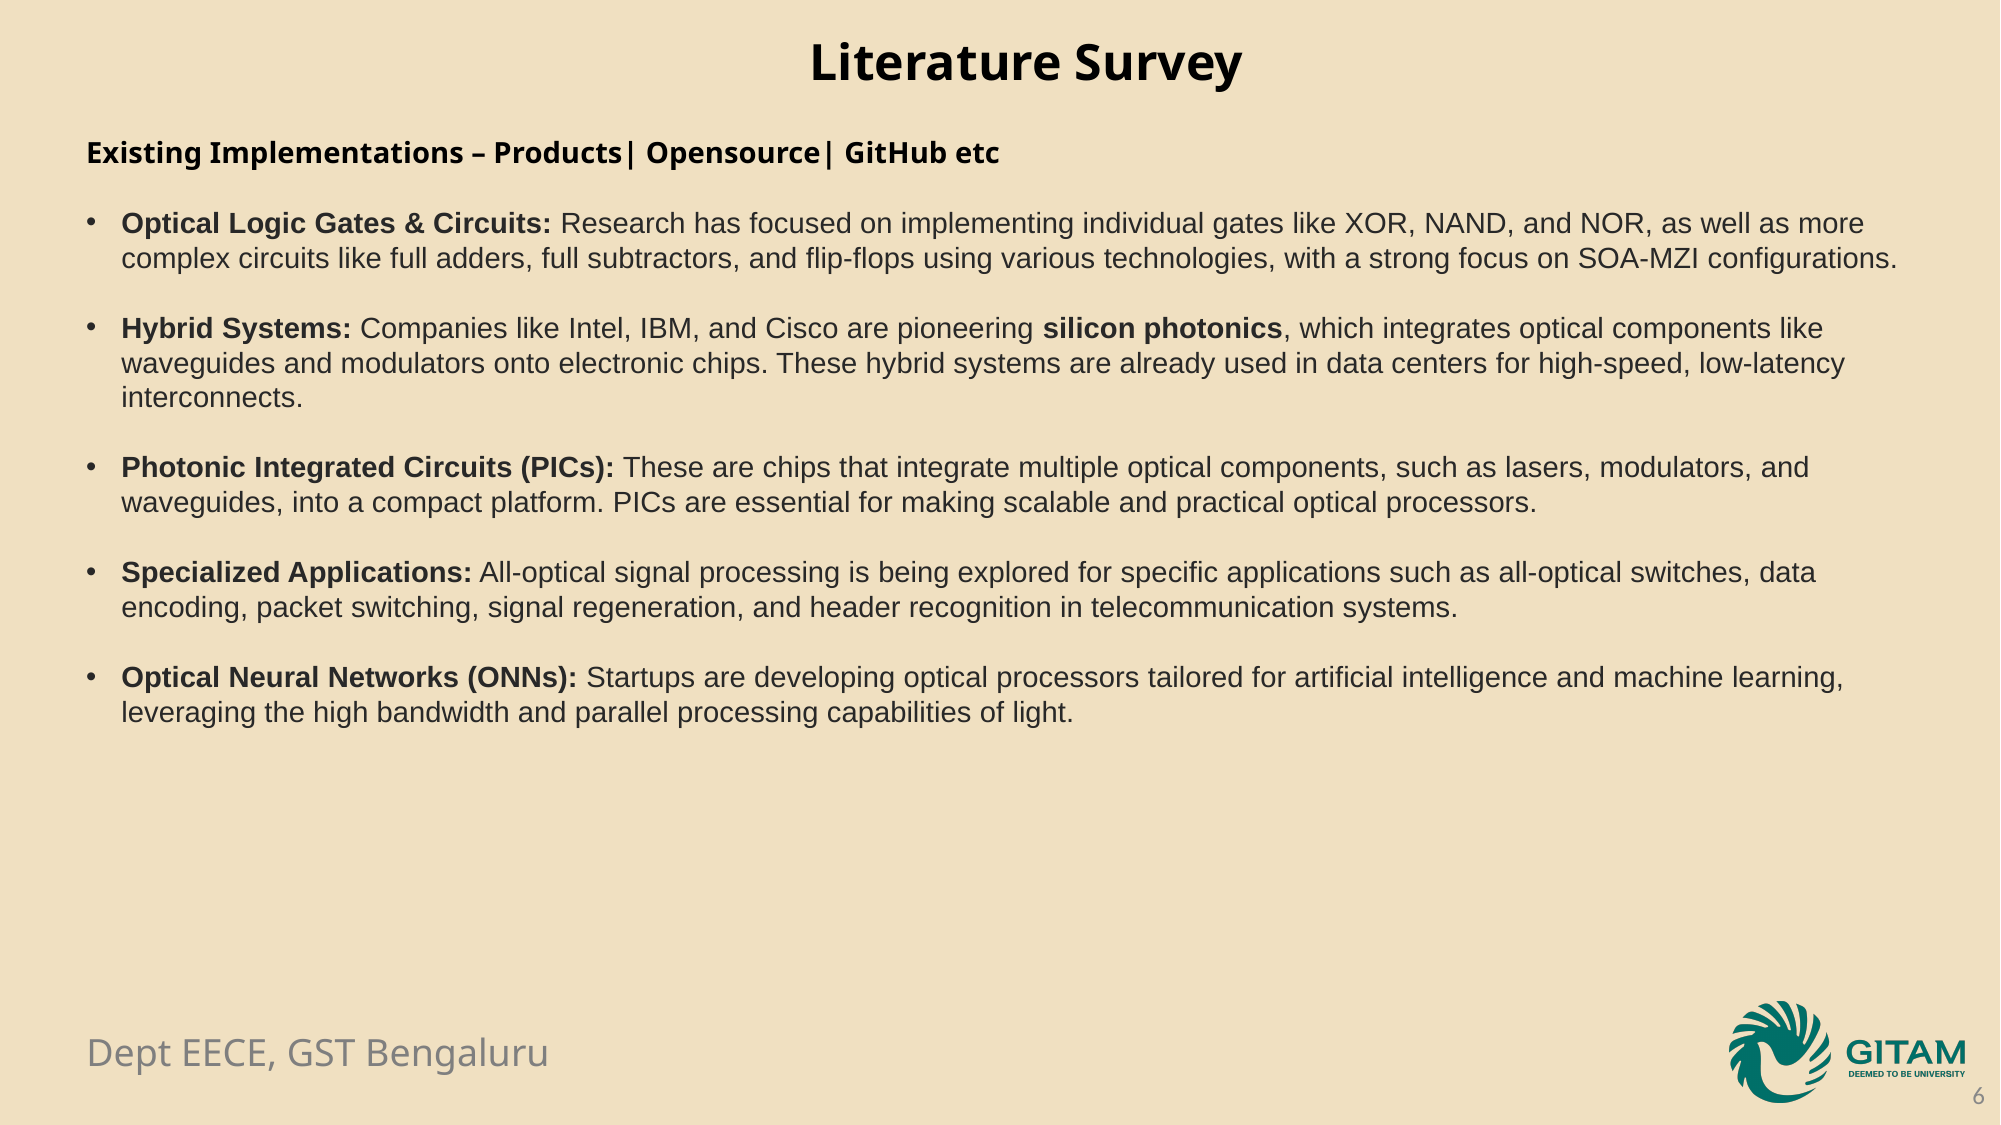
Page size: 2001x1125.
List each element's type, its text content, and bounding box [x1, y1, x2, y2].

slide_number 6 [1550, 1065, 2000, 1125]
picture [1929, 1001, 1965, 1065]
text_box Existing Implementations – Products| Opensource| GitHub etc Optical Logic Gates & Circuits: Research has focused on implementing individual gates like XOR, NAND, and NOR, as well as more complex circuits like full adders, full subtractors, and flip-flops using various technologies, with a strong focus on SOA-MZI configurations. Hybrid Systems: Companies like Intel, IBM, and Cisco are pioneering silicon photonics, which integrates optical components like waveguides and modulators onto electronic chips. These hybrid systems are already used in data centers for high-speed, low-latency interconnects. Photonic Integrated Circuits (PICs): These are chips that integrate multiple optical components, such as lasers, modulators, and waveguides, into a compact platform. PICs are essential for making scalable and practical optical processors. Specialized Applications: All-optical signal processing is being explored for specific applications such as all-optical switches, data encoding, packet switching, signal regeneration, and header recognition in telecommunication systems. Optical Neural Networks (ONNs): Startups are developing optical processors tailored for artificial intelligence and machine learning, leveraging the high bandwidth and parallel processing capabilities of light. [70, 126, 1929, 1068]
text_box Literature Survey [163, 22, 1889, 104]
